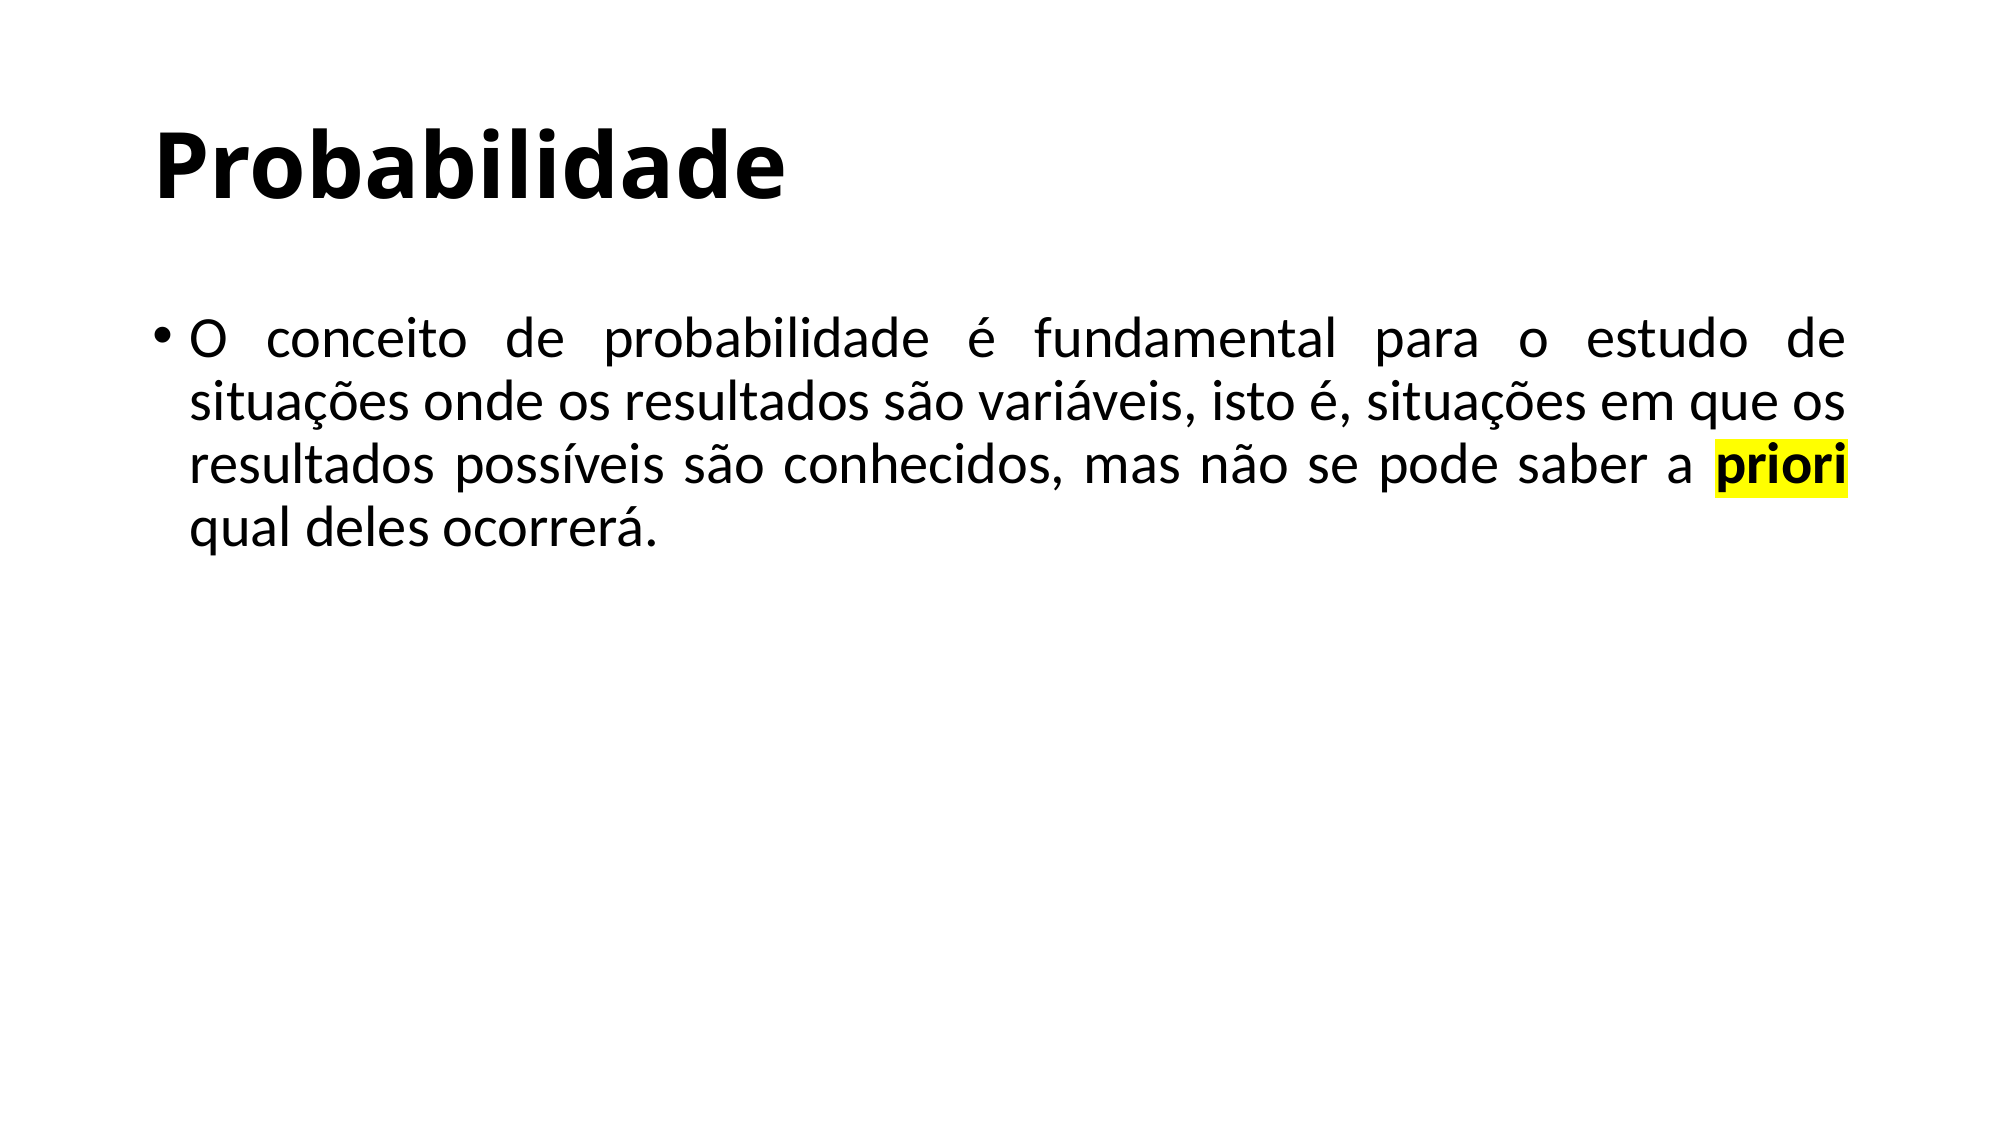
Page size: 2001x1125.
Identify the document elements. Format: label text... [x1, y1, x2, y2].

list O conceito de probabilidade é fundamental para o estudo de situações onde os resultados são variáveis, isto é, situações em que os resultados possíveis são conhecidos, mas não se pode saber a priori qual deles ocorrerá. [137, 299, 1863, 1014]
title Probabilidade [137, 59, 1863, 278]
